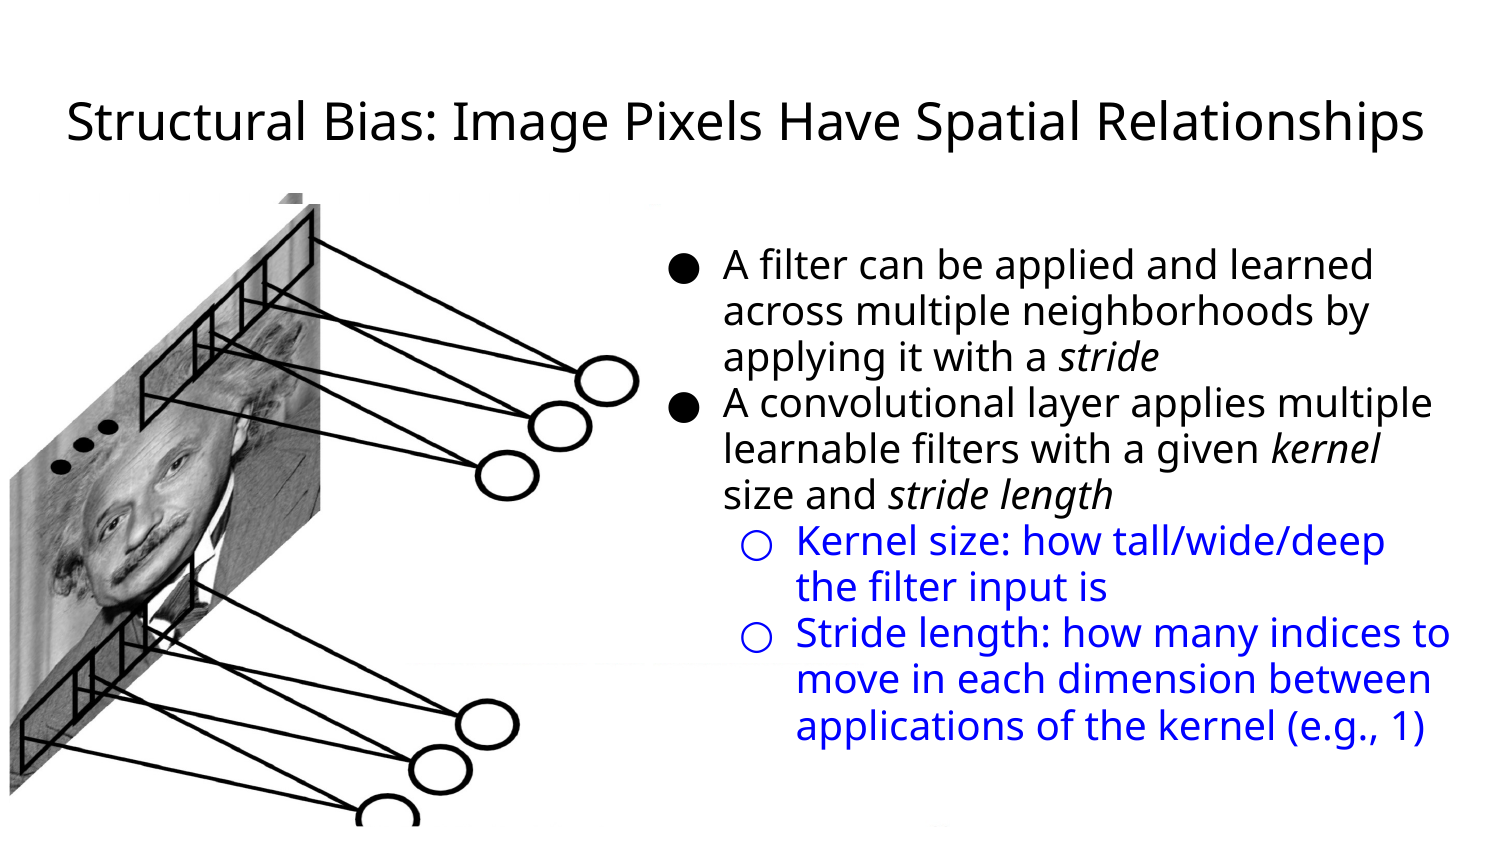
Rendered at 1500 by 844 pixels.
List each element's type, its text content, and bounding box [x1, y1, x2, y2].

picture [9, 192, 626, 204]
list A filter can be applied and learned across multiple neighborhoods by applying it with a stride A convolutional layer applies multiple learnable filters with a given kernel size and stride length Kernel size: how tall/wide/deep the filter input is Stride length: how many indices to move in each dimension between applications of the kernel (e.g., 1) [1135, 227, 1474, 803]
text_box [9, 204, 1132, 844]
title Structural Bias: Image Pixels Have Spatial Relationships [51, 72, 1449, 167]
